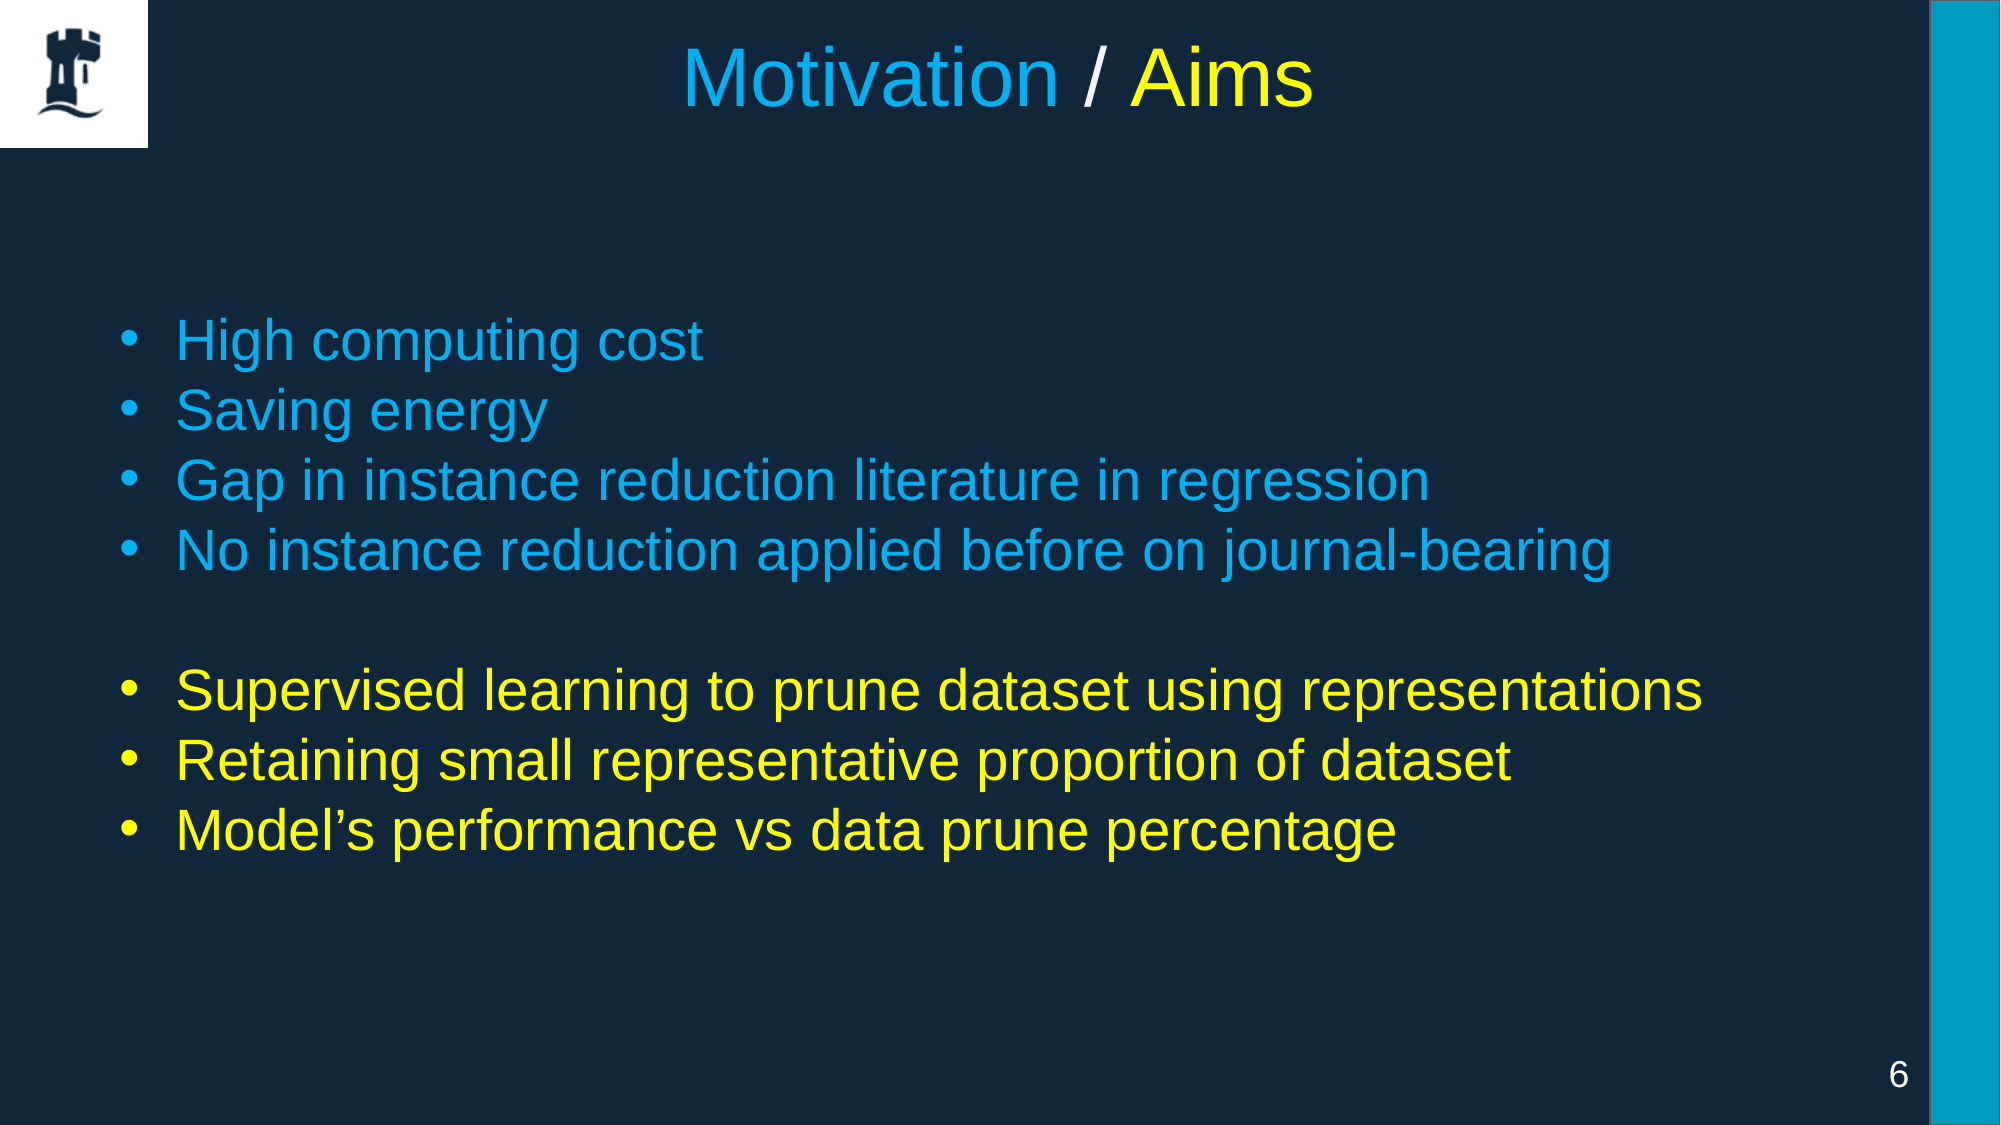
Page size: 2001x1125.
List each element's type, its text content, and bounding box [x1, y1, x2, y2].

picture [0, 0, 148, 148]
slide_number 6 [1791, 1049, 1910, 1083]
subtitle Motivation / Aims [681, 34, 1319, 147]
text_box High computing cost Saving energy Gap in instance reduction literature in regression No instance reduction applied before on journal-bearing Supervised learning to prune dataset using representations Retaining small representative proportion of dataset Model’s performance vs data prune percentage [29, 294, 1902, 1125]
